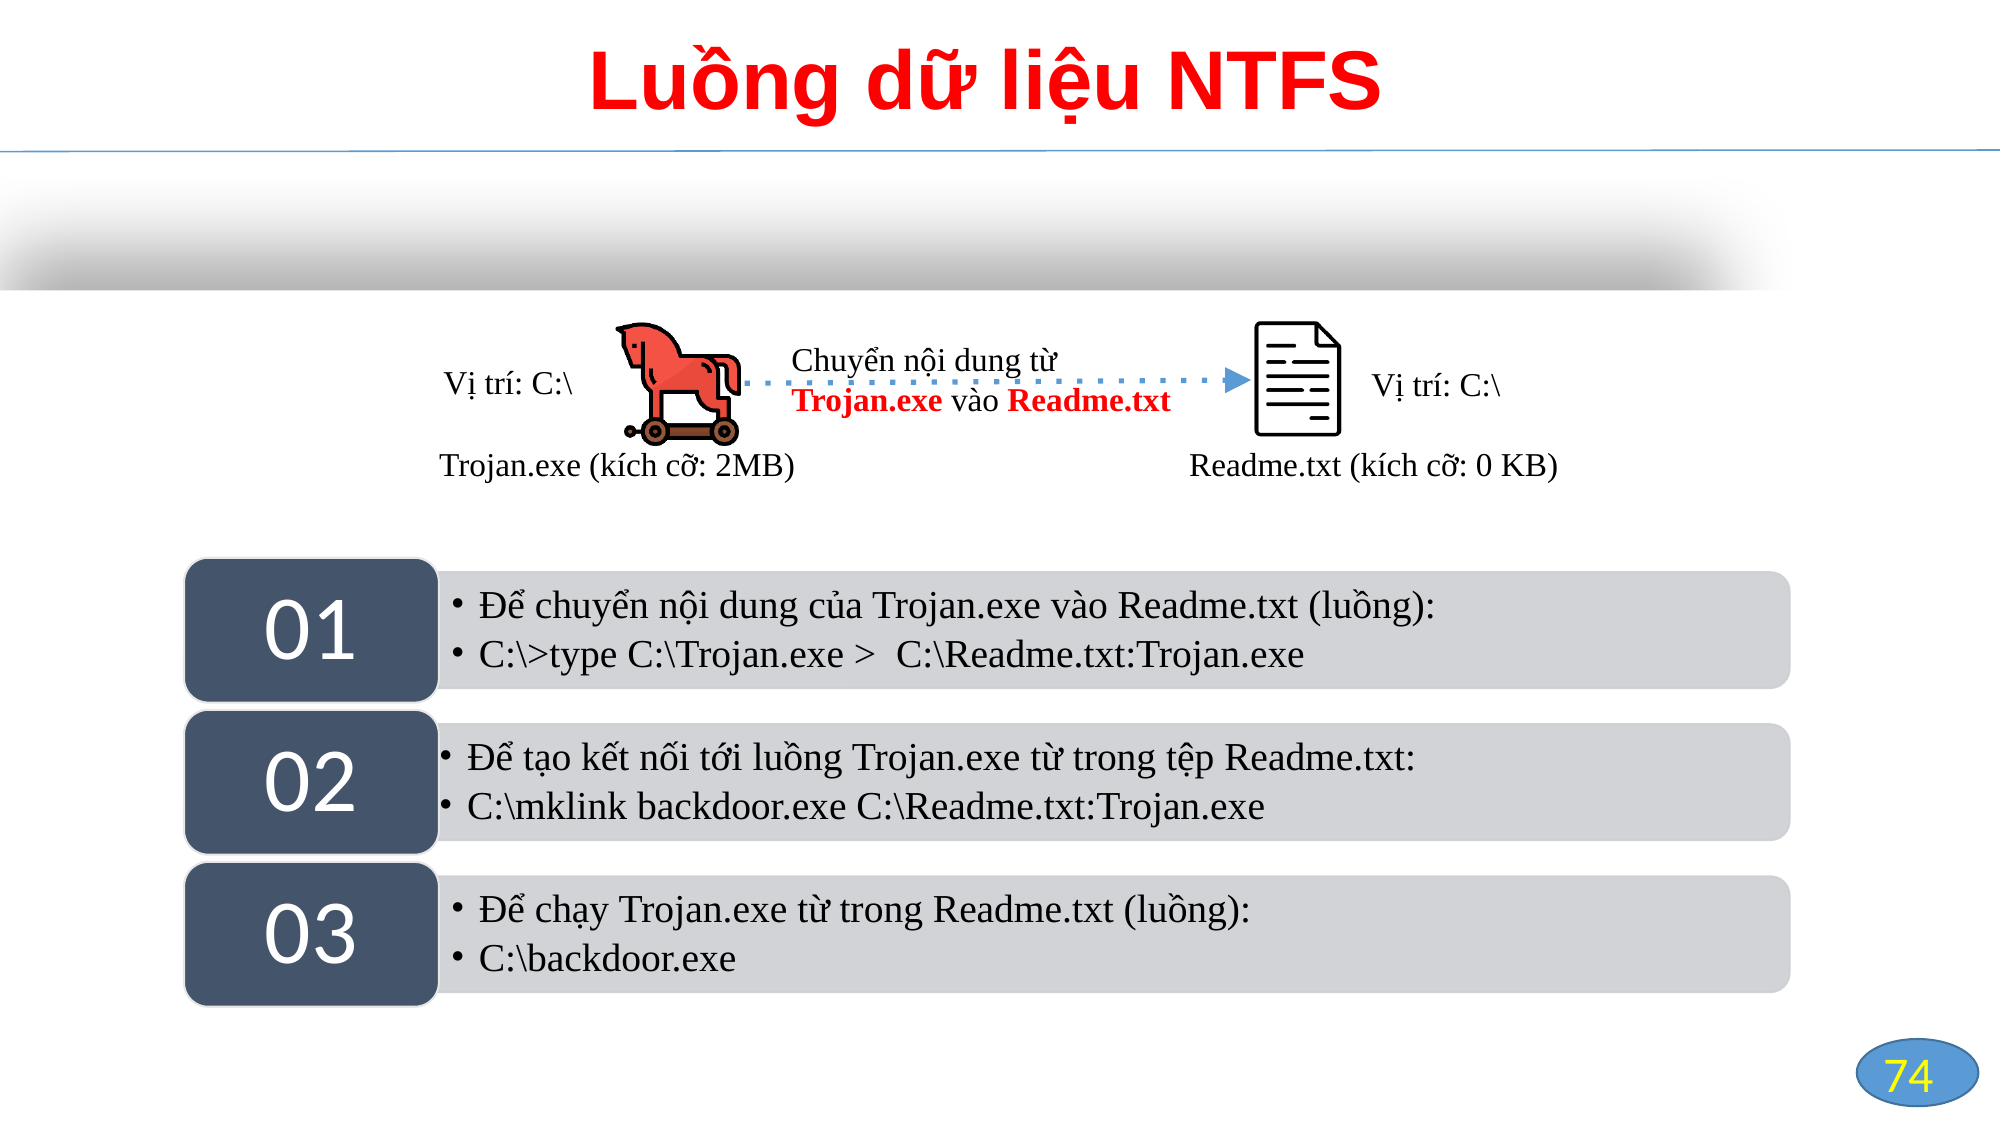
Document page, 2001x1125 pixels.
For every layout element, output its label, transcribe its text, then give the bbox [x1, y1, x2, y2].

list Trojan.exe (kích cỡ: 2MB) Readme.txt (kích cỡ: 0 KB) [0, 290, 1998, 491]
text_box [750, 379, 1252, 384]
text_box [183, 557, 1790, 1007]
picture [611, 316, 745, 451]
picture [1232, 313, 1364, 445]
text_box Luồng dữ liệu NTFS [573, 18, 1422, 134]
slide_number 74 [1499, 1042, 1950, 1103]
text_box Chuyển nội dung từ Trojan.exe vào Readme.txt [776, 393, 1199, 426]
text_box Vị trí: C:\ [428, 353, 606, 409]
text_box Vị trí: C:\ [1368, 355, 1584, 411]
text_box Chuyển nội dung từ Trojan.exe vào Readme.txt [776, 330, 1199, 378]
